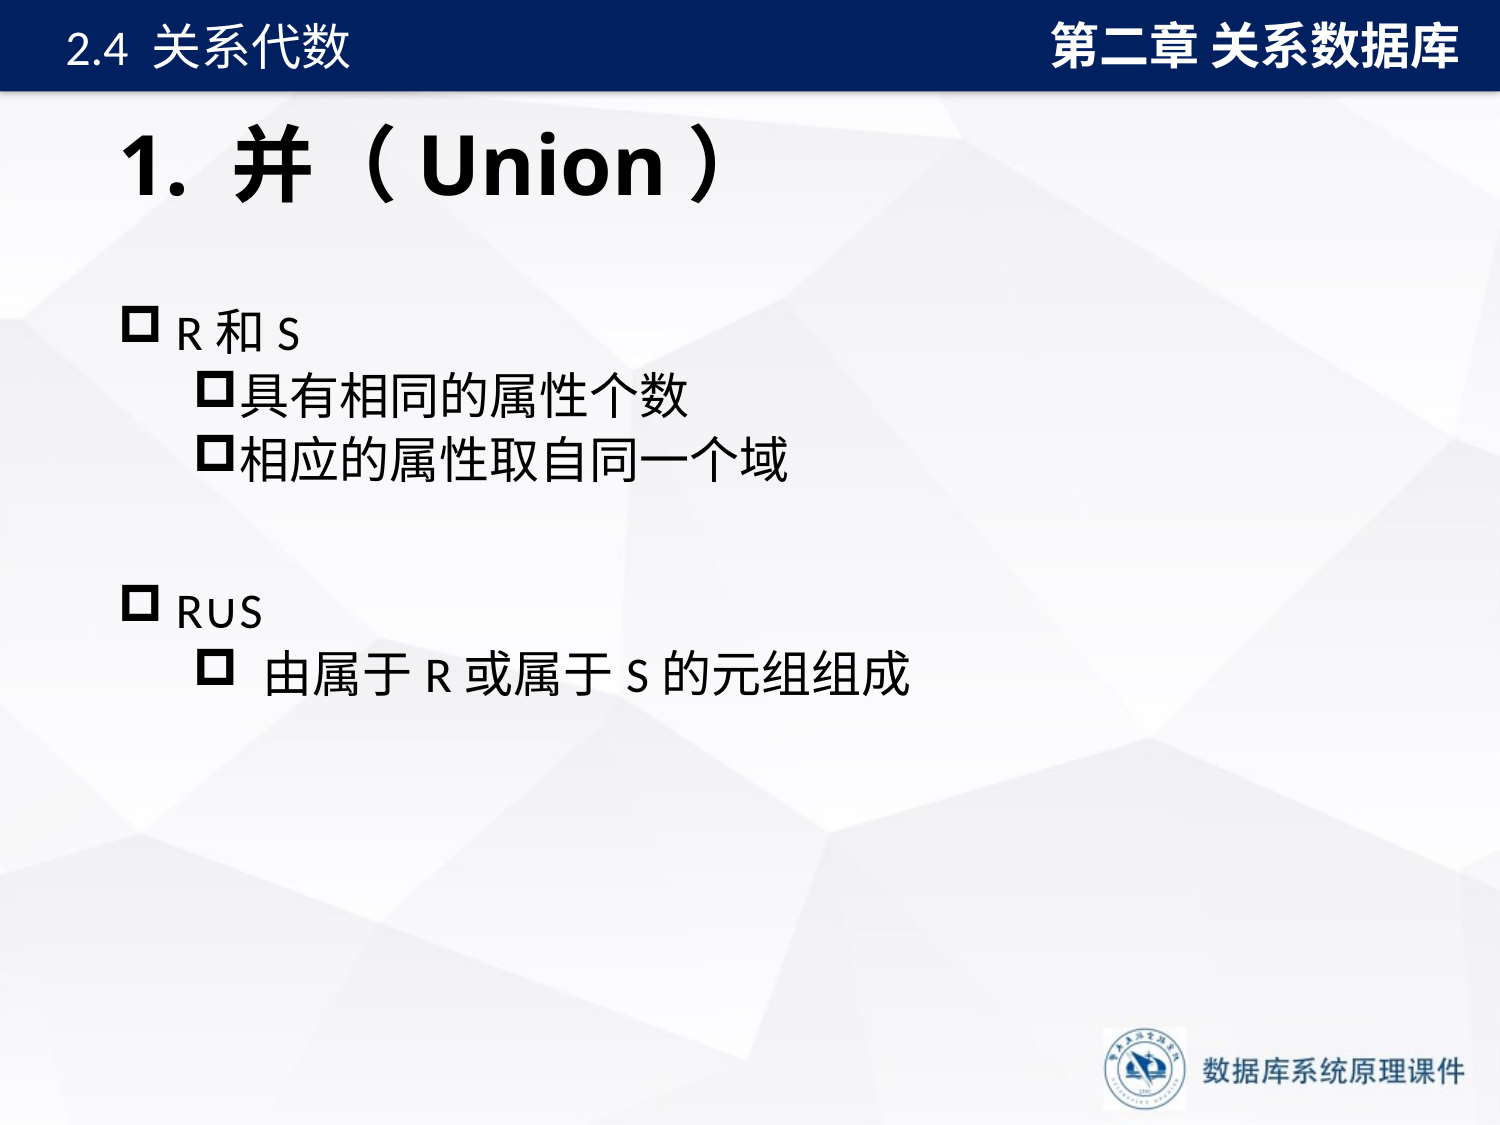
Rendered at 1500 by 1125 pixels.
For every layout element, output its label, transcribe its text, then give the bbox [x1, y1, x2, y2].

text_box 2.4 关系代数 [50, 8, 367, 83]
text_box [0, 0, 1500, 92]
title 1. 并（Union） [103, 100, 1397, 278]
picture [0, 92, 1500, 1125]
text_box 第二章 关系数据库 [1034, 7, 1476, 82]
